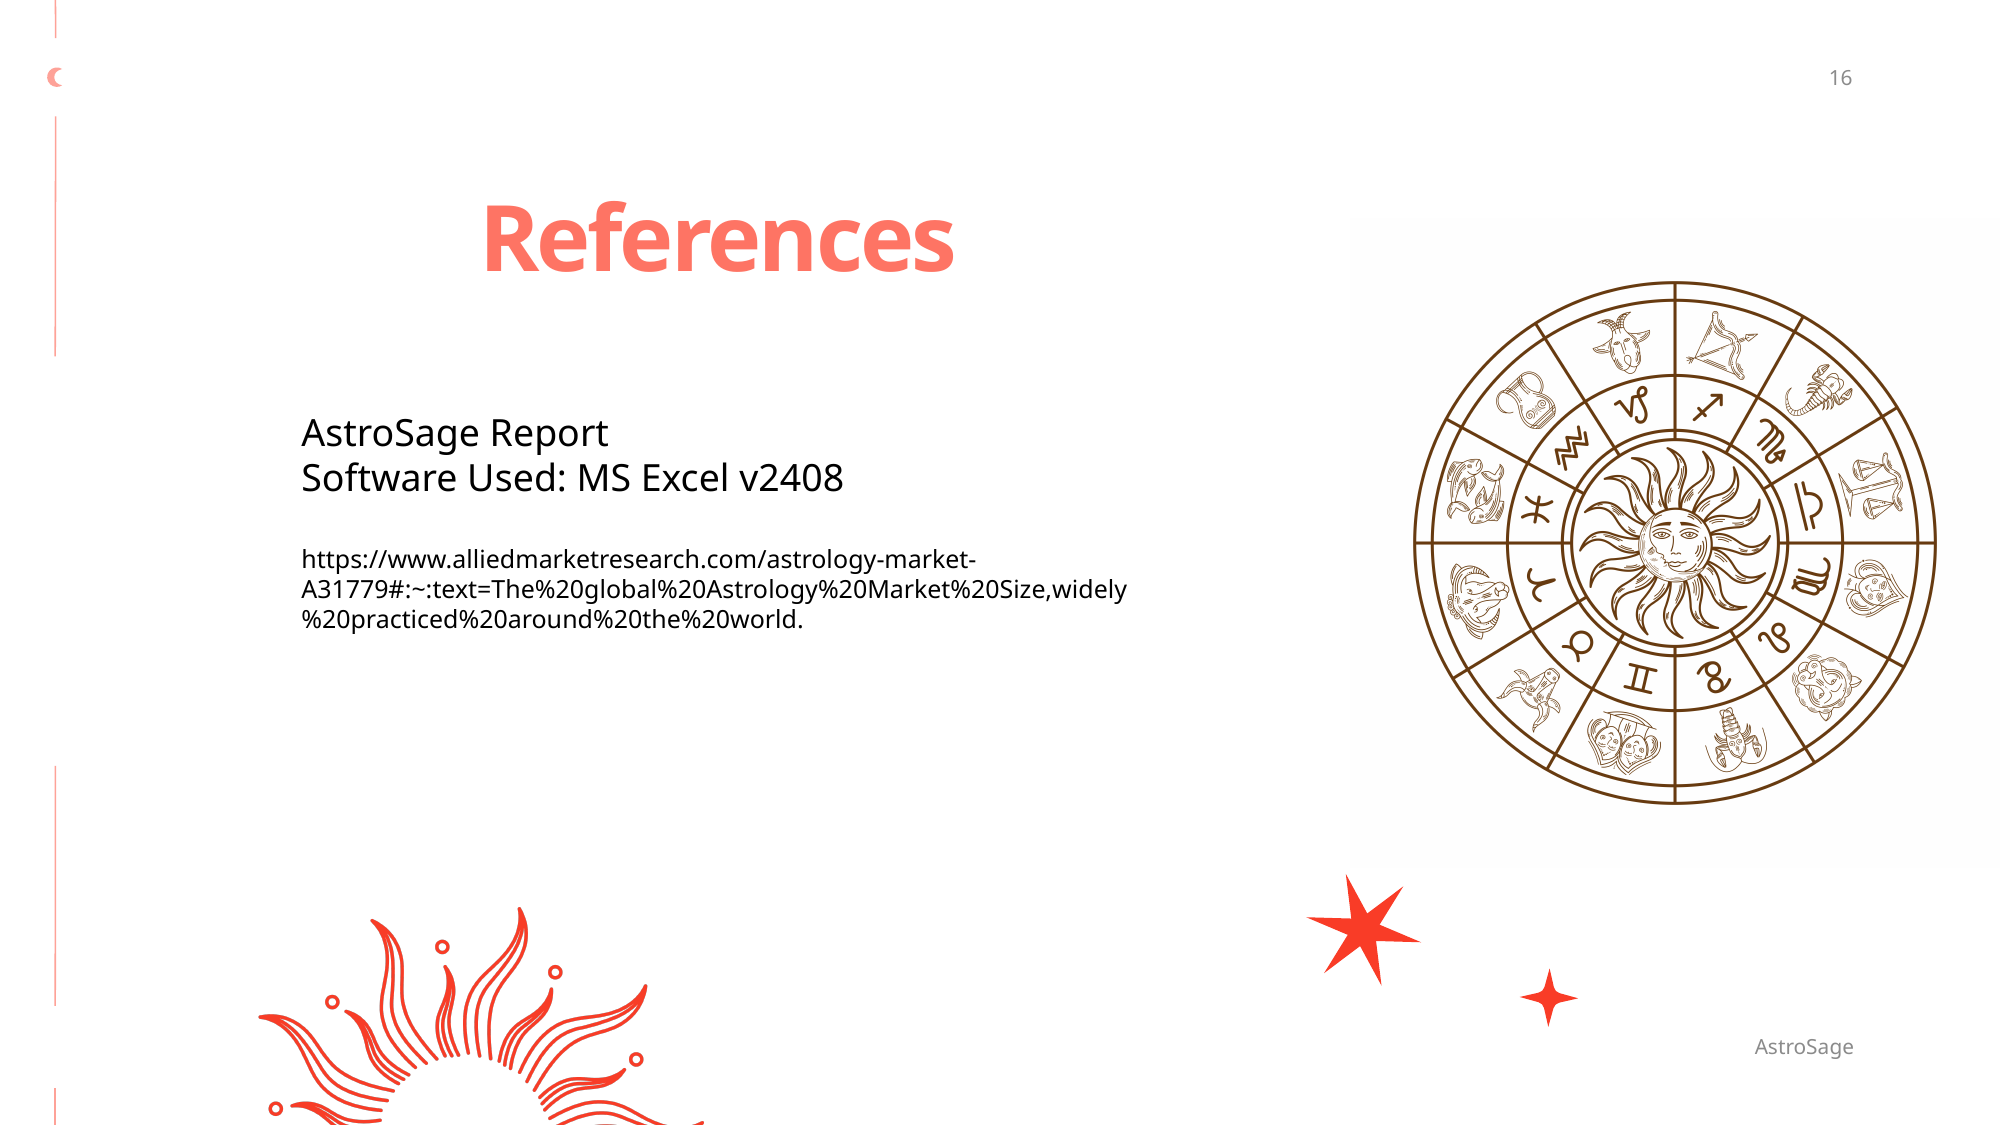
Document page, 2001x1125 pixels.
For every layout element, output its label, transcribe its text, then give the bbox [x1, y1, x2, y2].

picture [224, 907, 704, 1021]
picture [224, 1074, 704, 1125]
footer AstroSage [131, 1021, 1869, 1074]
slide_number 16 [1717, 52, 1868, 105]
text_box AstroSage Report Software Used: MS Excel v2408 https://www.alliedmarketresearch.com/astrology-market-A31779#:~:text=The%20global%20Astrology%20Market%20Size,widely%20practiced%20around%20the%20world. [286, 401, 1208, 641]
text_box References [441, 136, 1062, 265]
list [1350, 217, 2000, 868]
